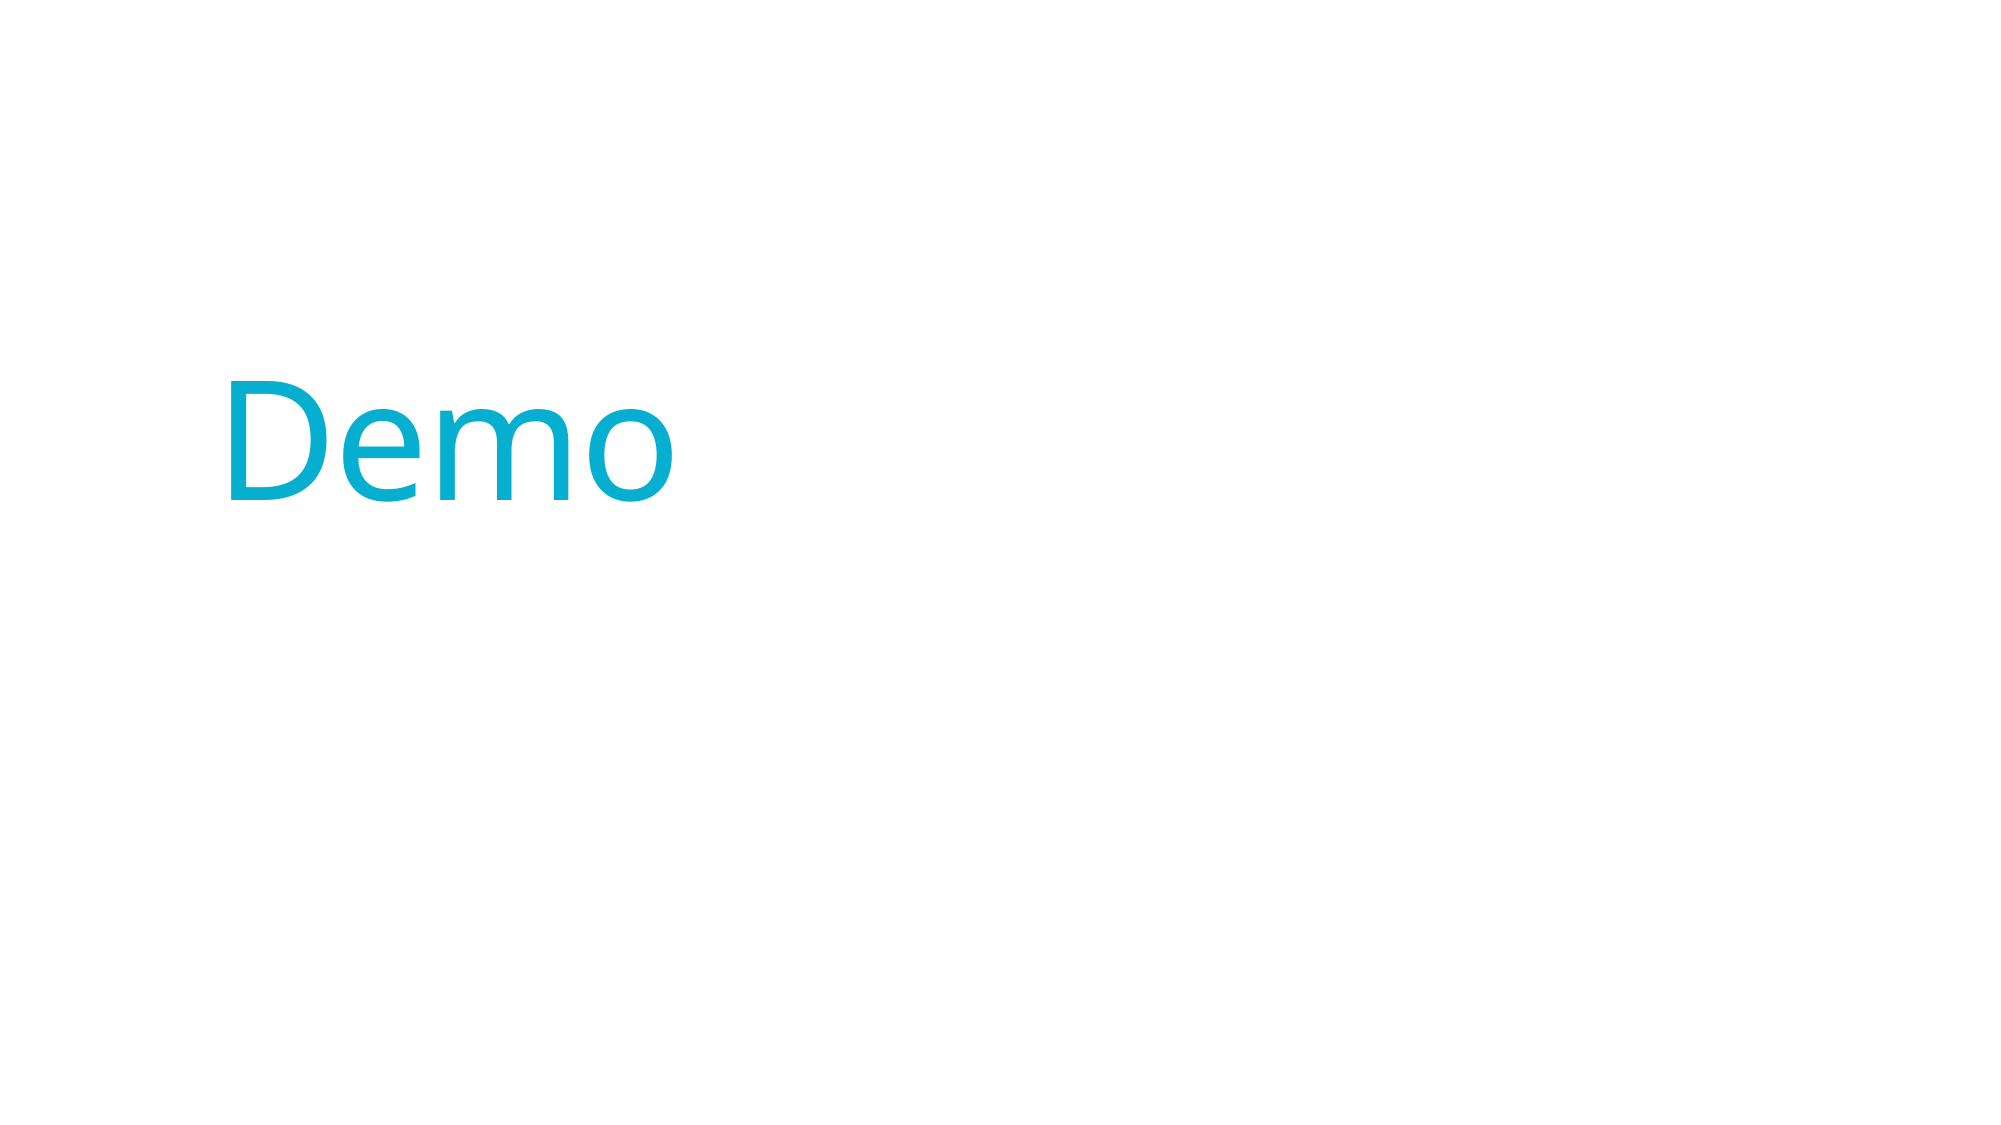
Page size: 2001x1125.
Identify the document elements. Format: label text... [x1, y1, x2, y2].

title Demo [191, 341, 1809, 636]
